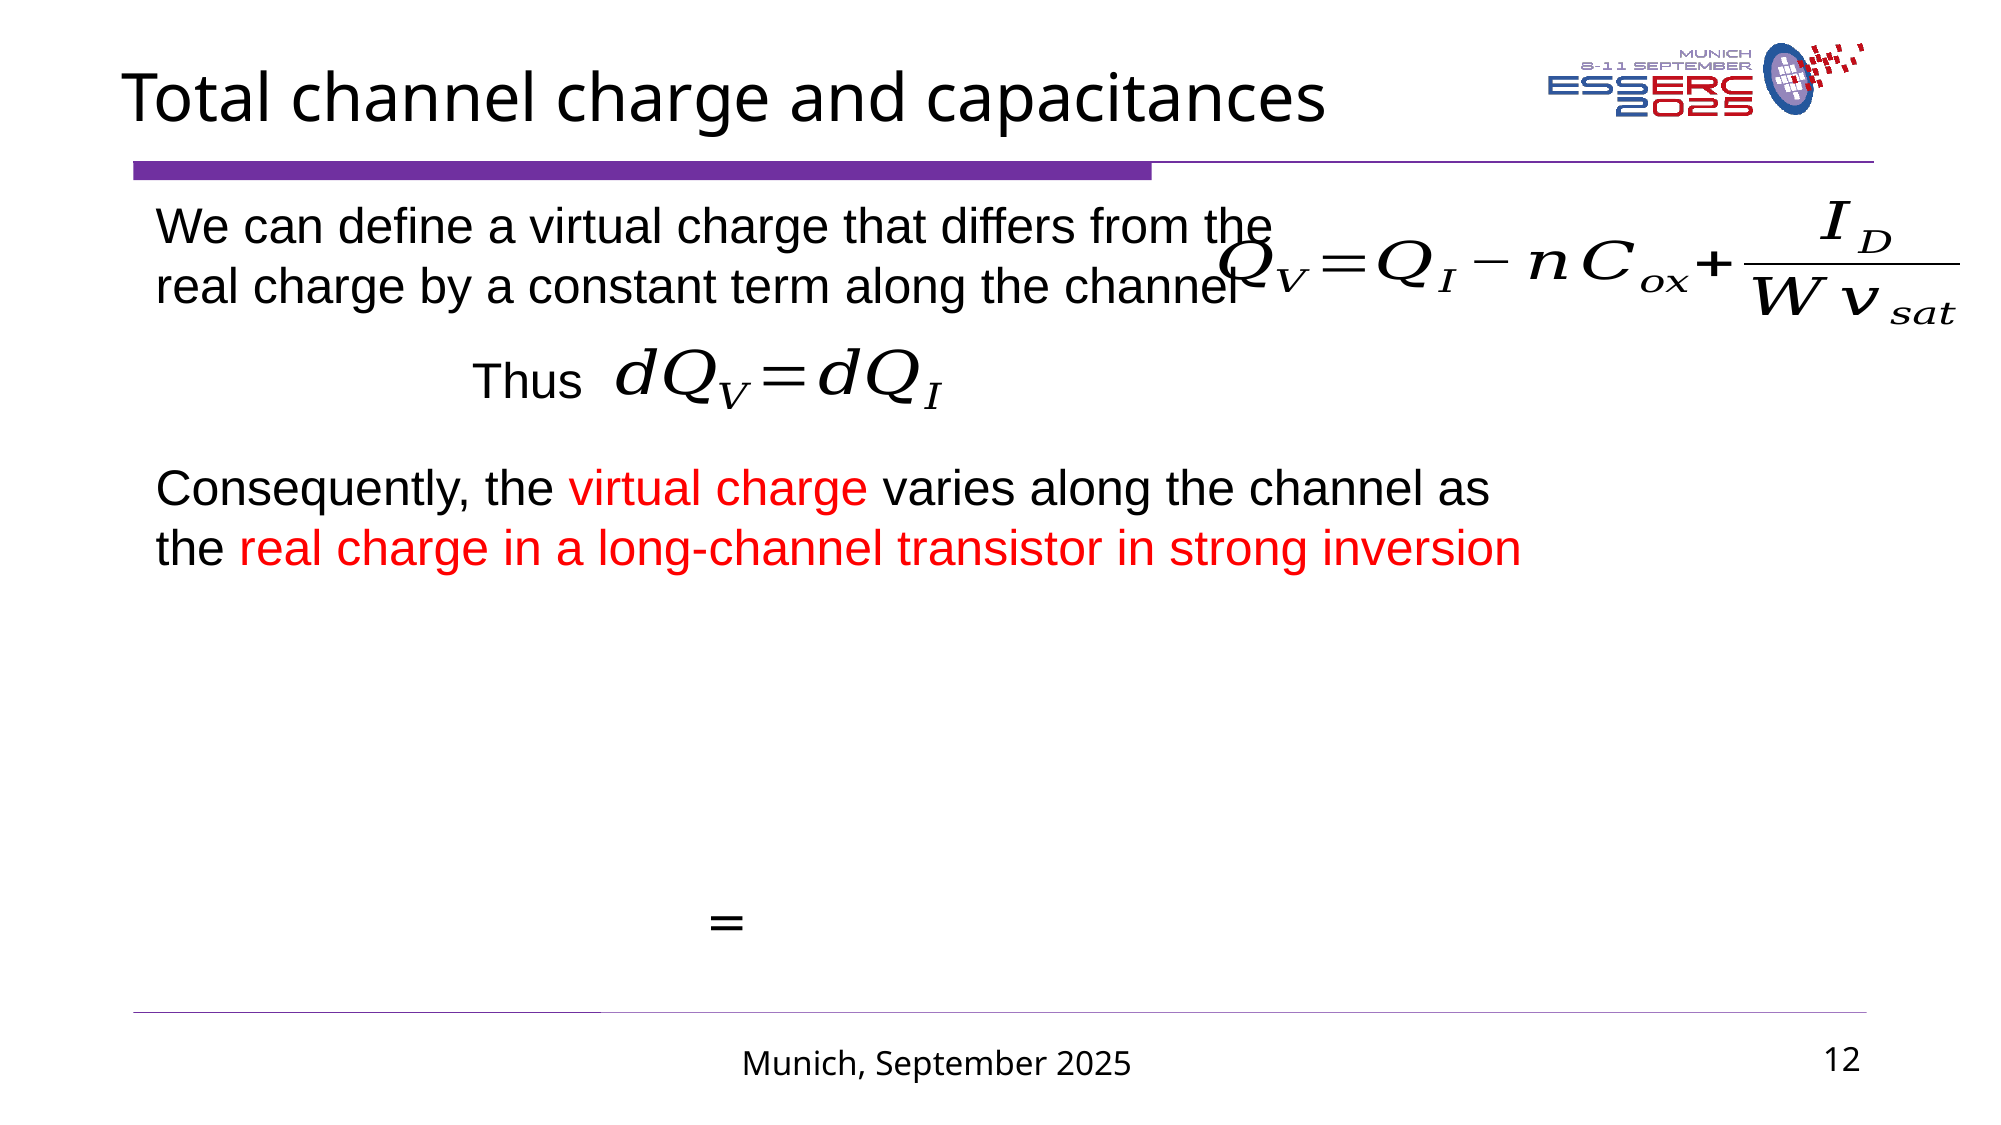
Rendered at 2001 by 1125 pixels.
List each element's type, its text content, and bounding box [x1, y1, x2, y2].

picture [1538, 19, 1874, 138]
text_box Thus [457, 341, 699, 416]
text_box We can define a virtual charge that differs from the real charge by a constant term along the channel [140, 185, 1303, 321]
text_box Consequently, the virtual charge varies along the channel as the real charge in a long-channel transistor in strong inversion [140, 448, 1569, 583]
text_box Total channel charge and capacitances [106, 47, 1450, 154]
